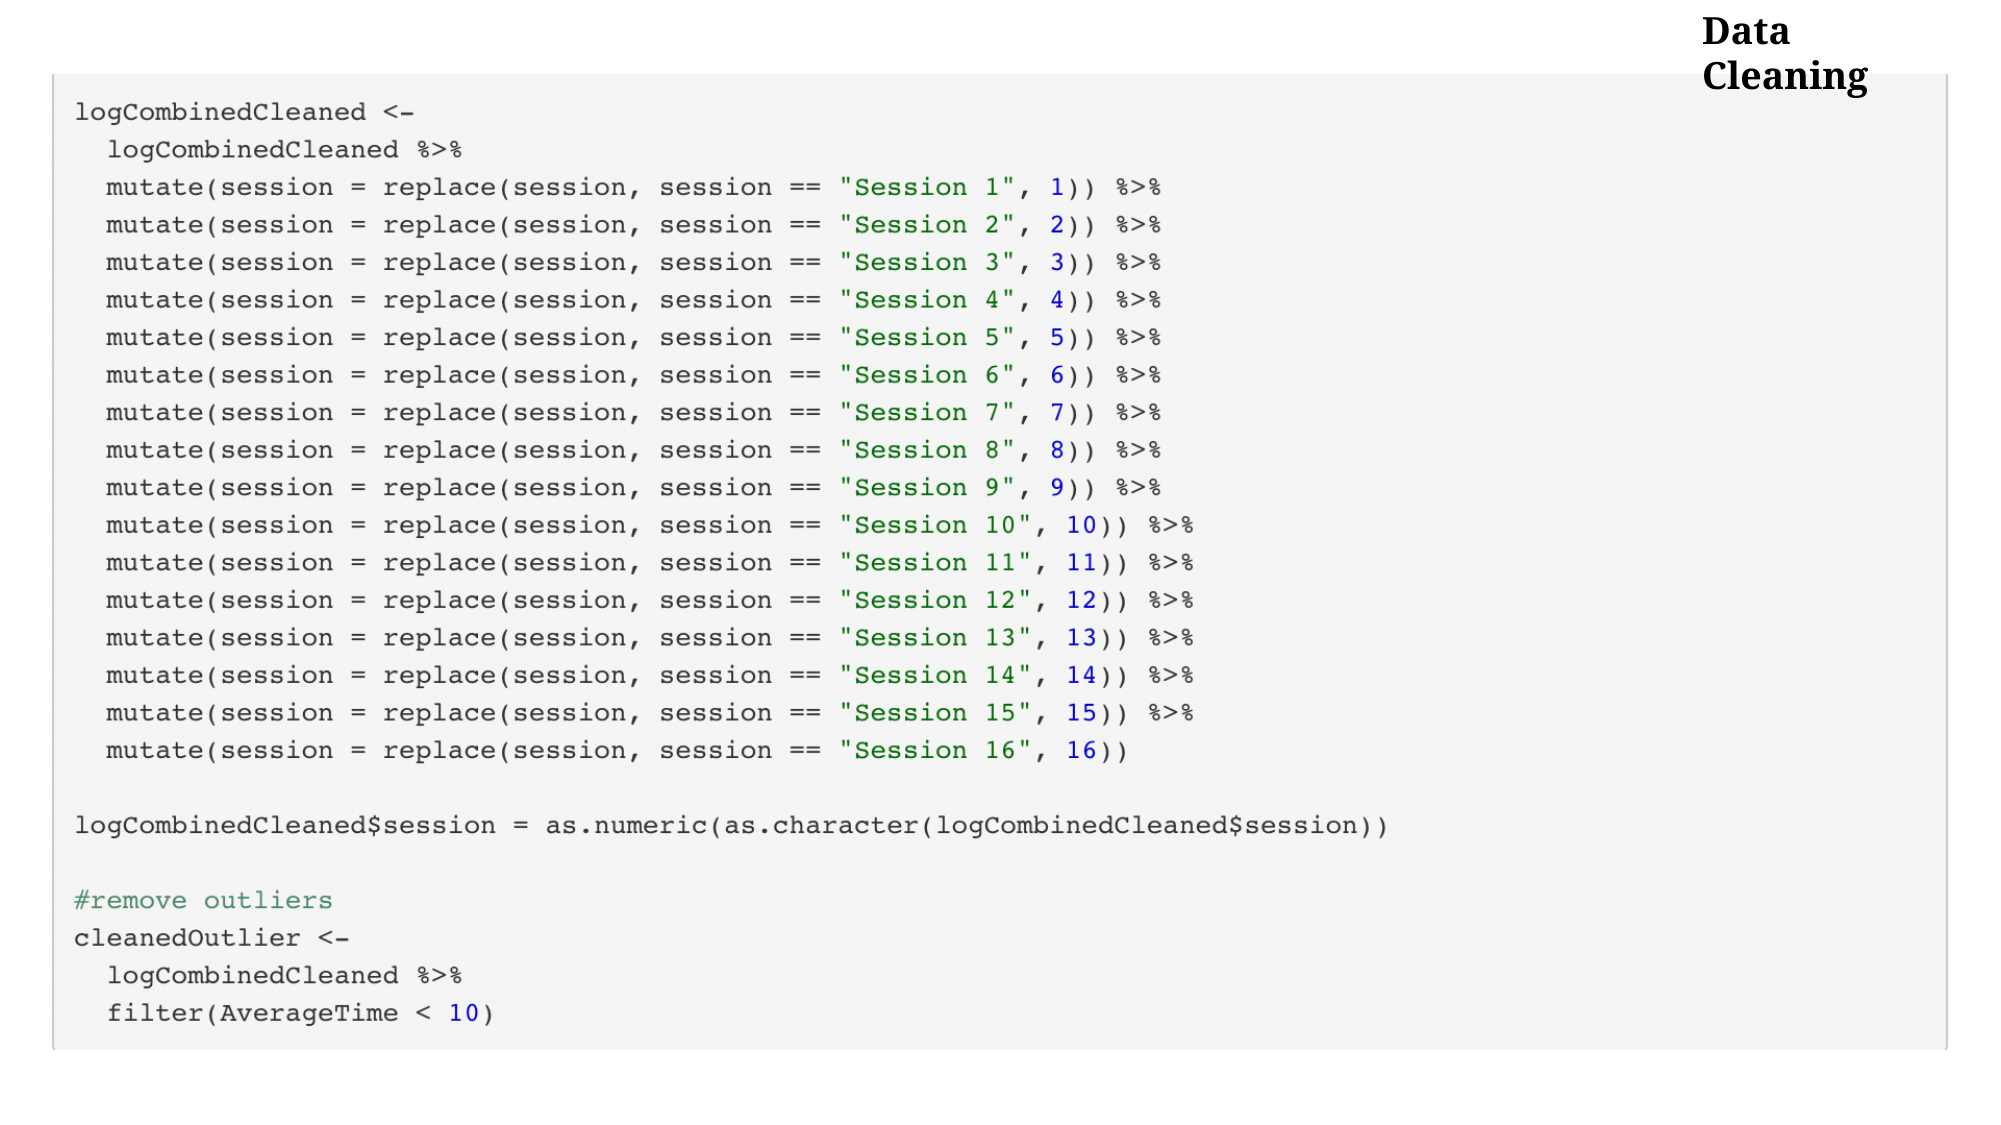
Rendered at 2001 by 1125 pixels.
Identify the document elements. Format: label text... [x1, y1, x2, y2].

picture [52, 74, 1948, 1050]
text_box Data Cleaning [1687, 0, 1963, 105]
